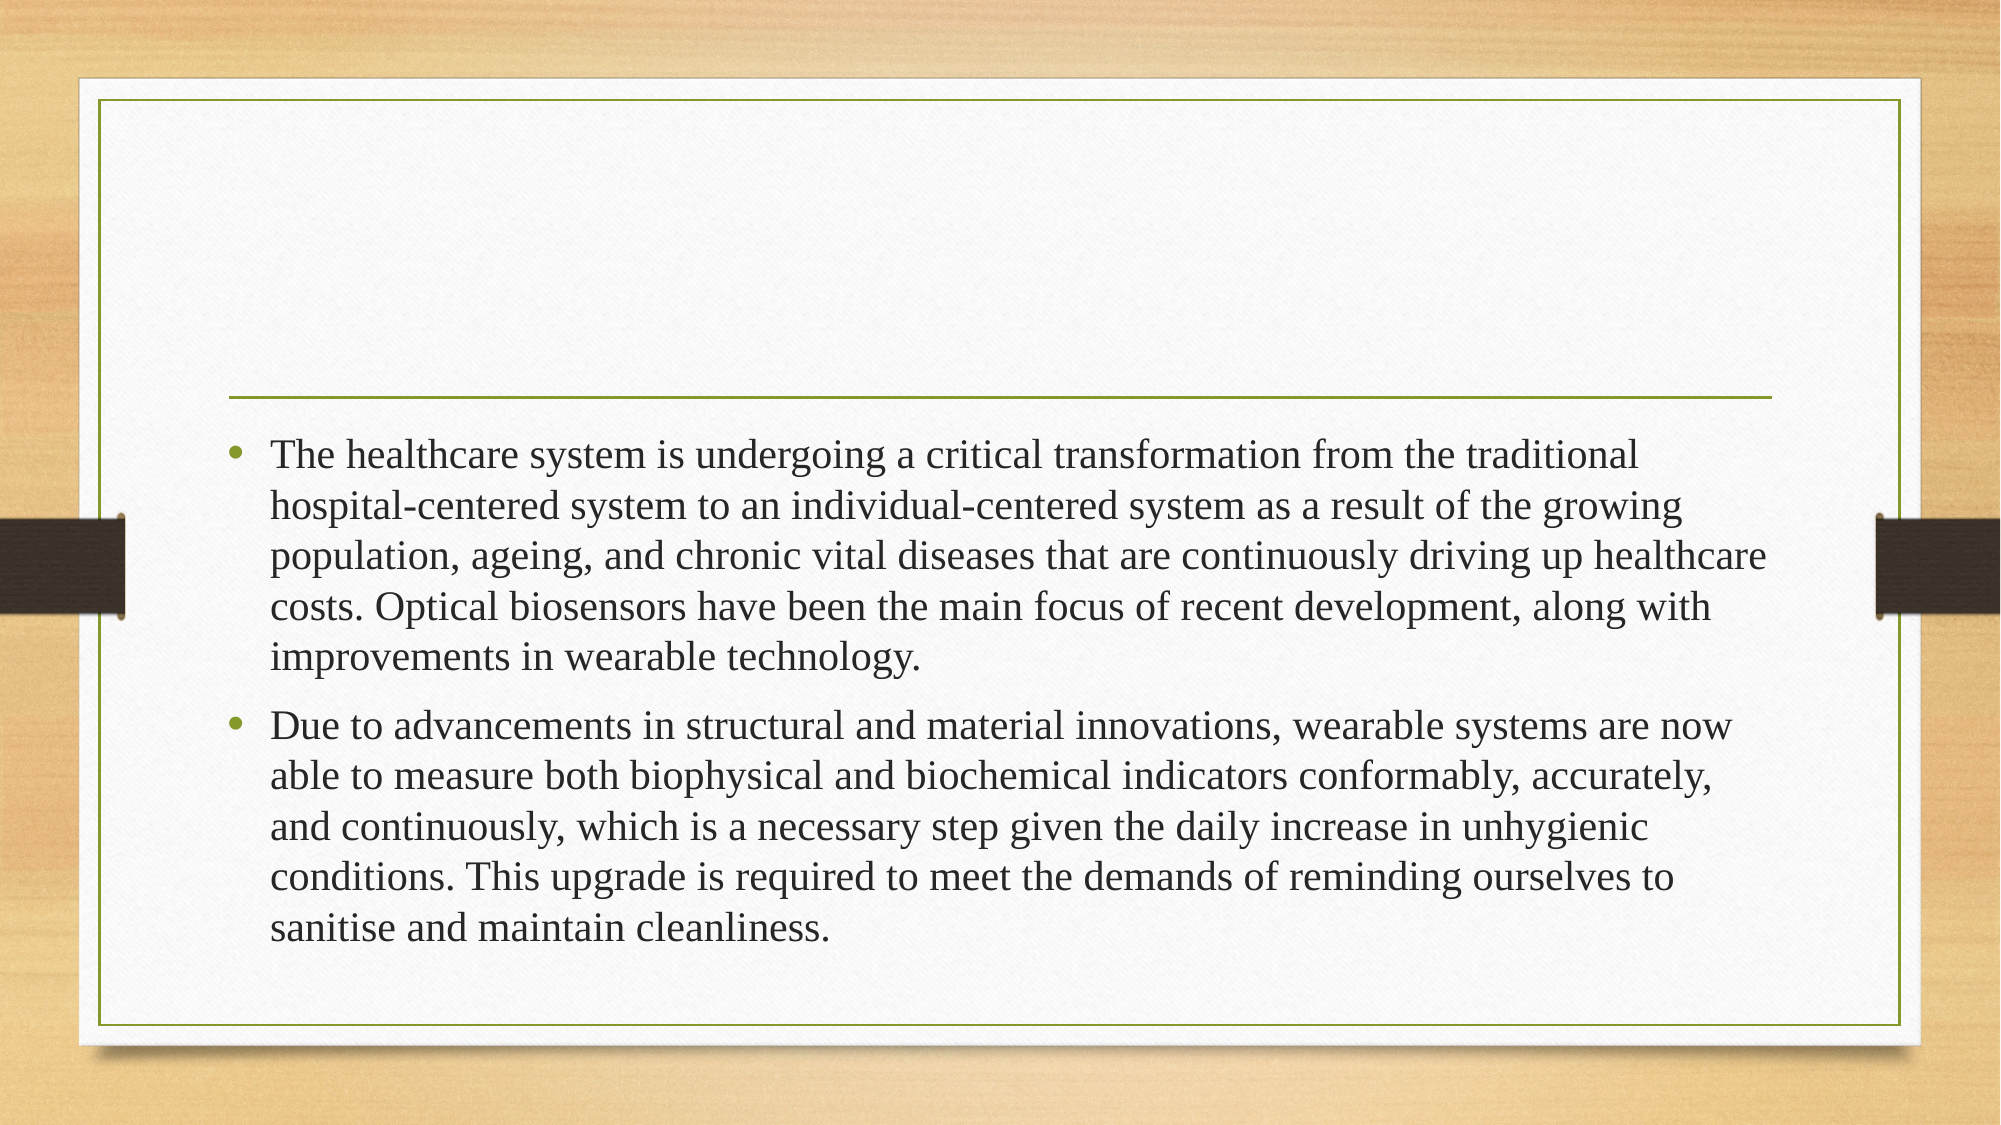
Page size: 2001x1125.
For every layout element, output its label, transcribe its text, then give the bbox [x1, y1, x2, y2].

picture [0, 0, 2001, 1125]
list The healthcare system is undergoing a critical transformation from the traditional hospital-centered system to an individual-centered system as a result of the growing population, ageing, and chronic vital diseases that are continuously driving up healthcare costs. Optical biosensors have been the main focus of recent development, along with improvements in wearable technology. Due to advancements in structural and material innovations, wearable systems are now able to measure both biophysical and biochemical indicators conformably, accurately, and continuously, which is a necessary step given the daily increase in unhygienic conditions. This upgrade is required to meet the demands of reminding ourselves to sanitise and maintain cleanliness. [212, 419, 1788, 964]
